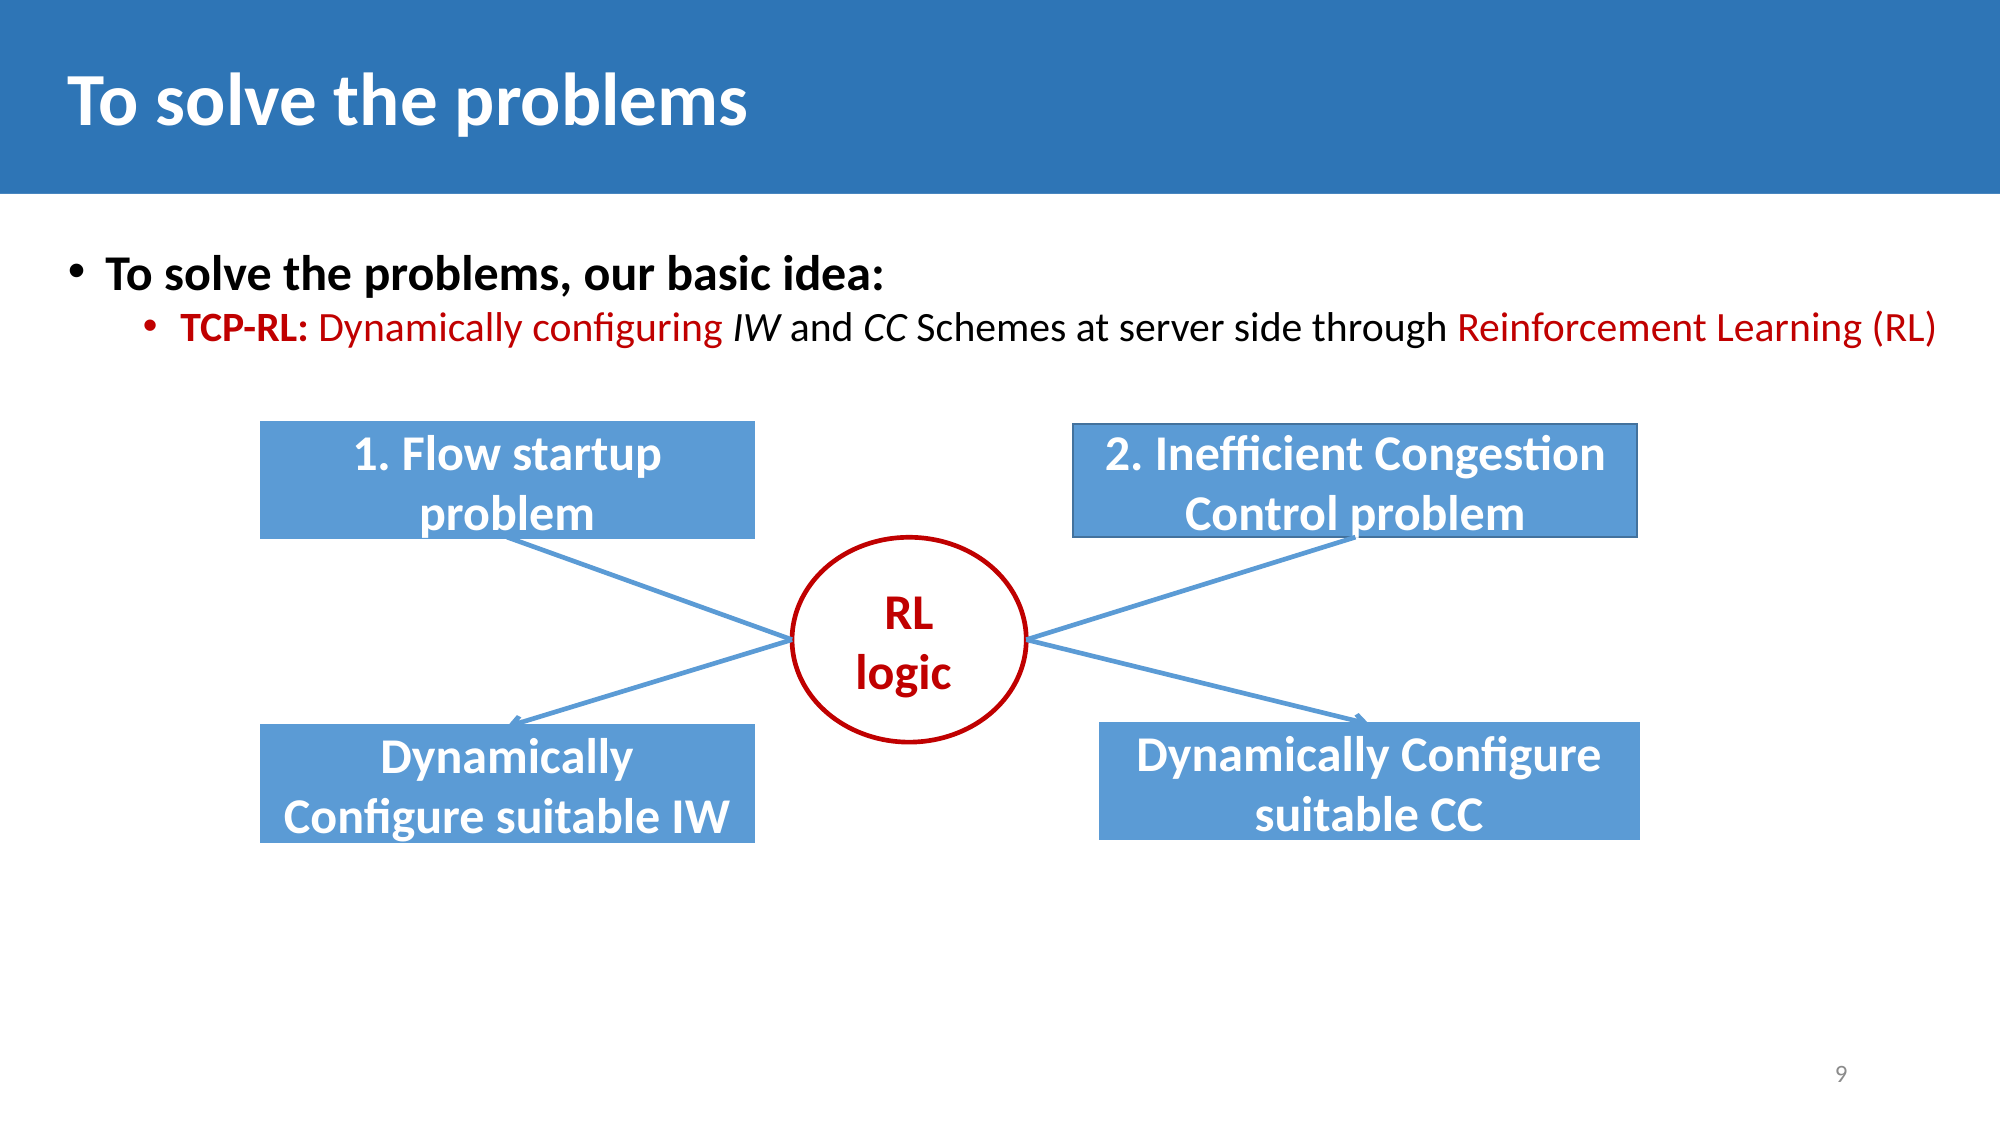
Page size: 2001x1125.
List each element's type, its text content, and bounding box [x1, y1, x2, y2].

text_box Dynamically Configure suitable IW [261, 726, 753, 841]
list To solve the problems [52, 41, 1919, 162]
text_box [507, 639, 793, 727]
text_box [1026, 639, 1370, 725]
text_box 1. Flow startup problem [261, 423, 753, 538]
text_box 2. Inefficient Congestion Control problem [1072, 423, 1638, 538]
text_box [507, 537, 793, 639]
list To solve the problems, our basic idea: TCP-RL: Dynamically configuring IW and CC Schemes at server side through Reinforcement Learning (RL) [52, 232, 1974, 1036]
text_box RL logic [793, 536, 1026, 744]
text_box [1026, 537, 1356, 639]
text_box Dynamically Configure suitable CC [1100, 723, 1638, 839]
slide_number 9 [1412, 1042, 1863, 1103]
